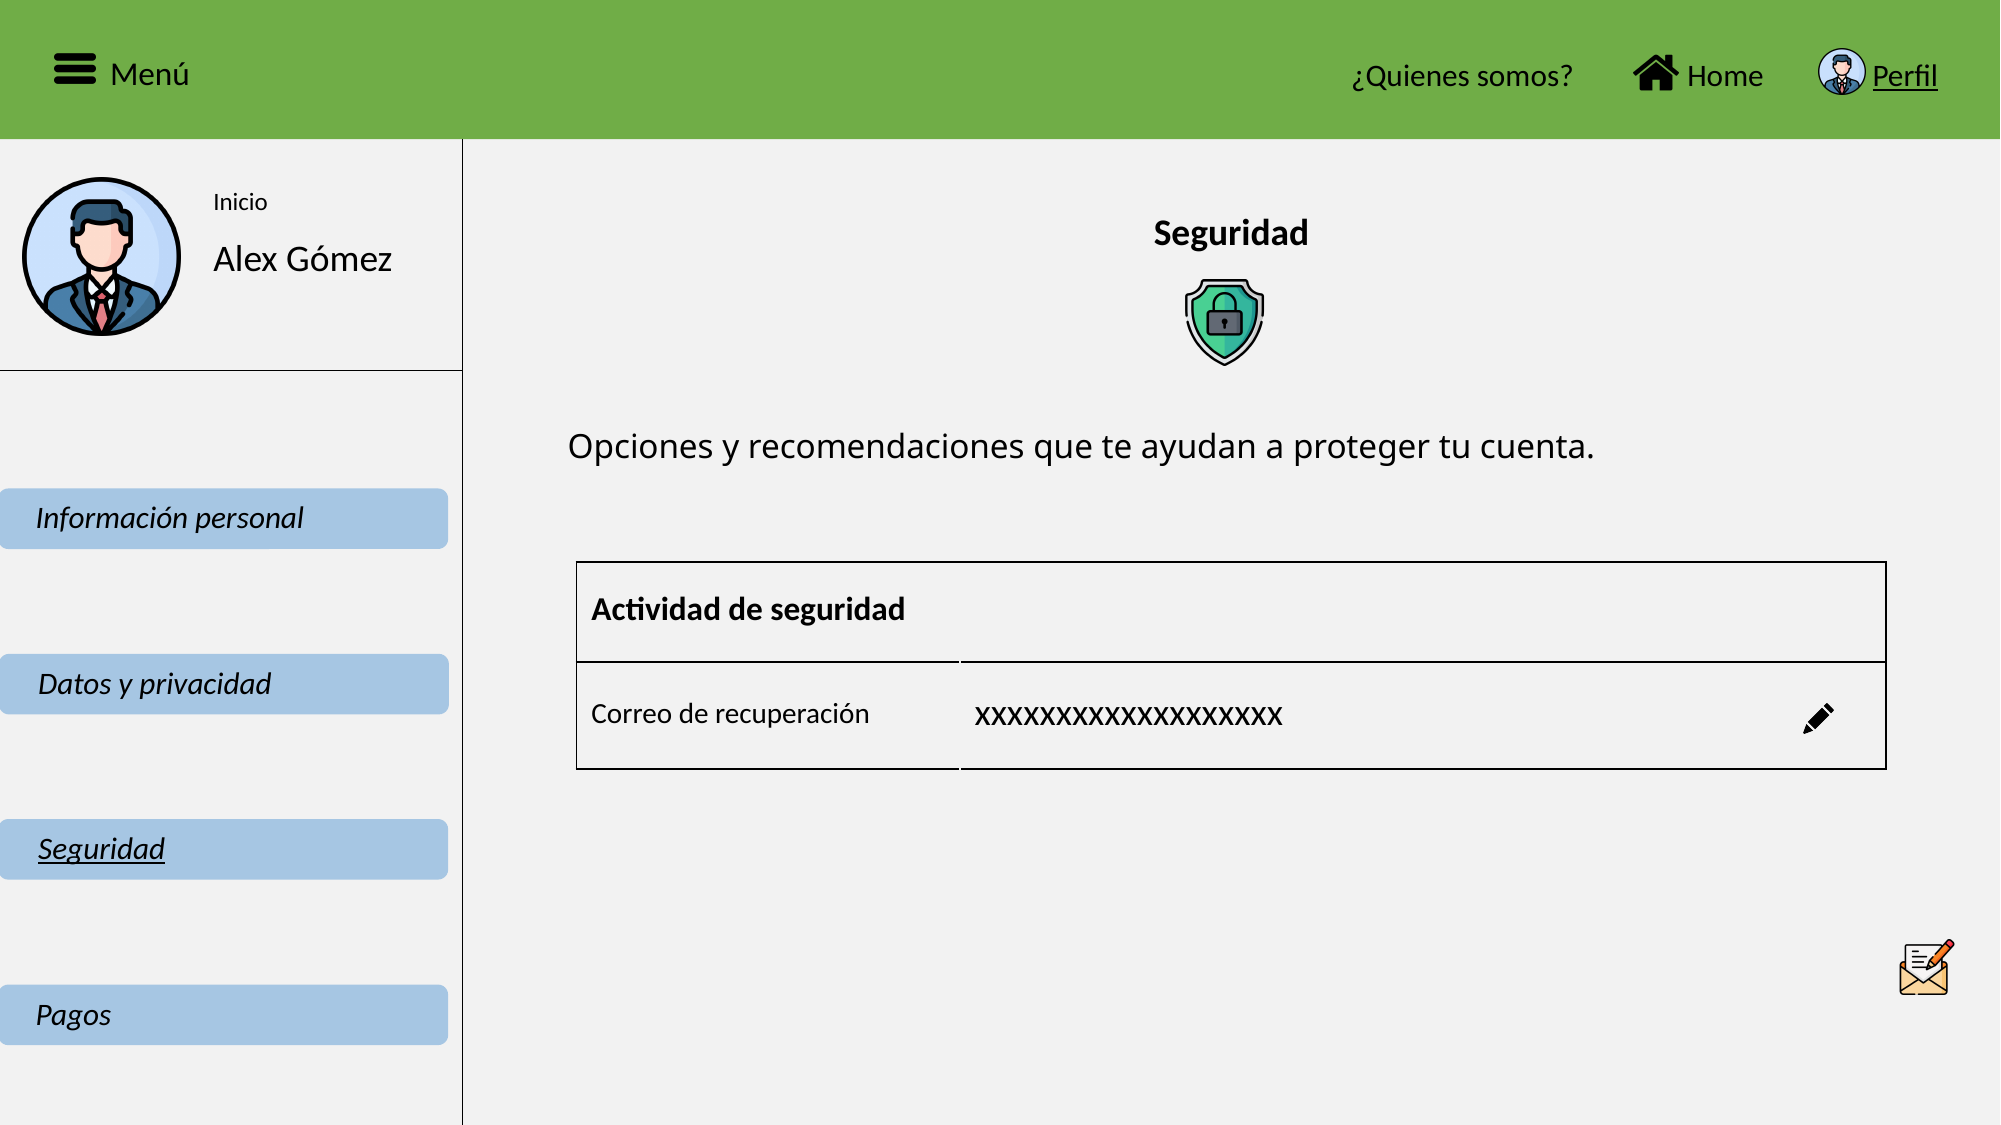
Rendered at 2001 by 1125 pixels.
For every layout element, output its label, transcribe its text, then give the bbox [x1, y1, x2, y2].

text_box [1818, 47, 1980, 102]
text_box [0, 0, 2000, 140]
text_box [0, 488, 449, 1046]
picture [22, 177, 181, 336]
text_box Inicio [198, 177, 416, 223]
table_cell xxxxxxxxxxxxxxxxxxx [961, 663, 1885, 768]
text_box Opciones y recomendaciones que te ayudan a proteger tu cuenta. [552, 417, 1887, 473]
picture [54, 47, 96, 89]
text_box Menú [95, 44, 224, 100]
text_box Seguridad [773, 200, 1690, 261]
text_box Alex Gómez [198, 226, 416, 287]
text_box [1633, 47, 1795, 102]
table_cell Correo de recuperación [577, 663, 959, 768]
table_header Actividad de seguridad [577, 563, 1885, 661]
picture [1899, 939, 1955, 995]
picture [1803, 703, 1834, 734]
text_box ¿Quienes somos? [1336, 48, 1593, 101]
picture [1181, 279, 1268, 366]
